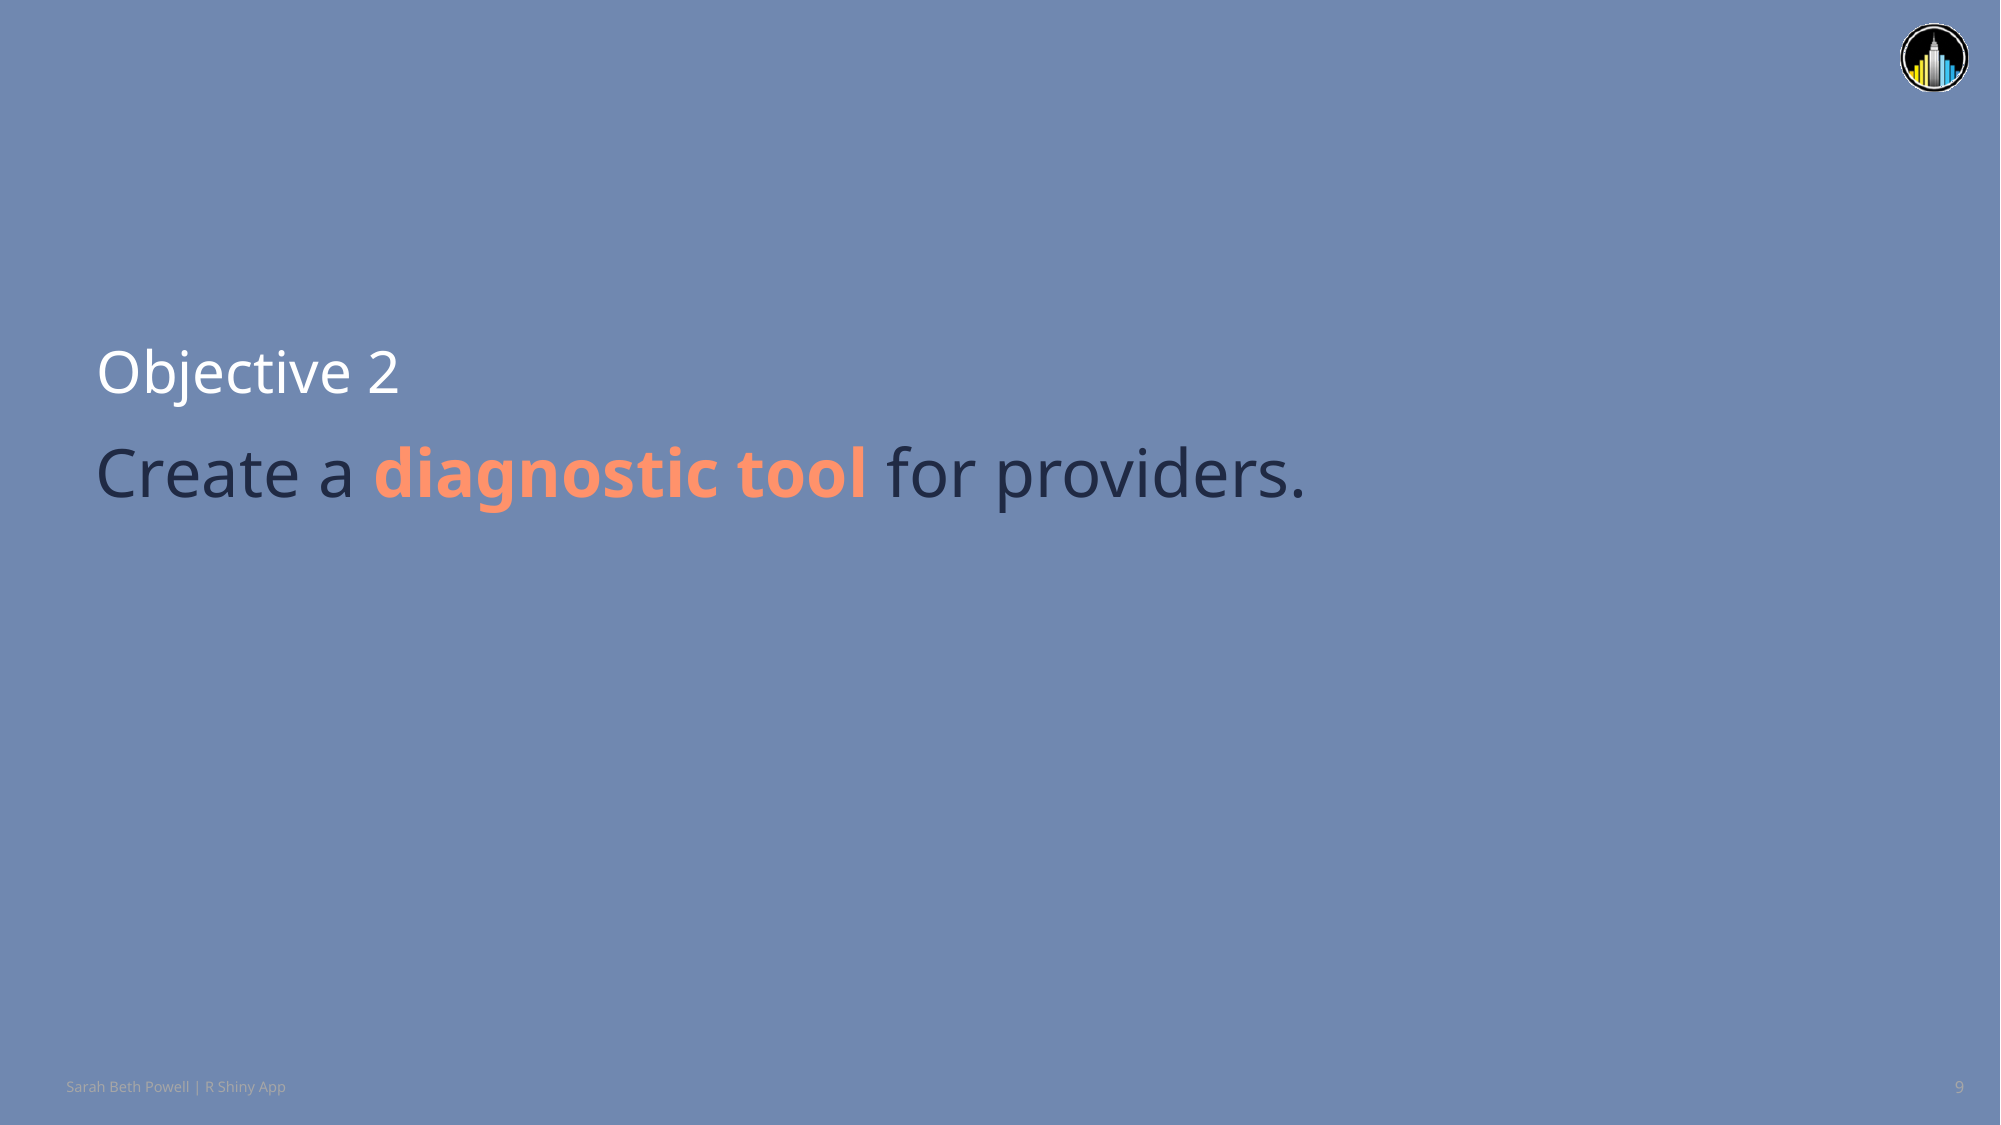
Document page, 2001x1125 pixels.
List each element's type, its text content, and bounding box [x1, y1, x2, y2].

text_box Create a diagnostic tool for providers. [80, 423, 1499, 519]
list Objective 2 [96, 334, 854, 406]
picture [1897, 20, 1969, 92]
